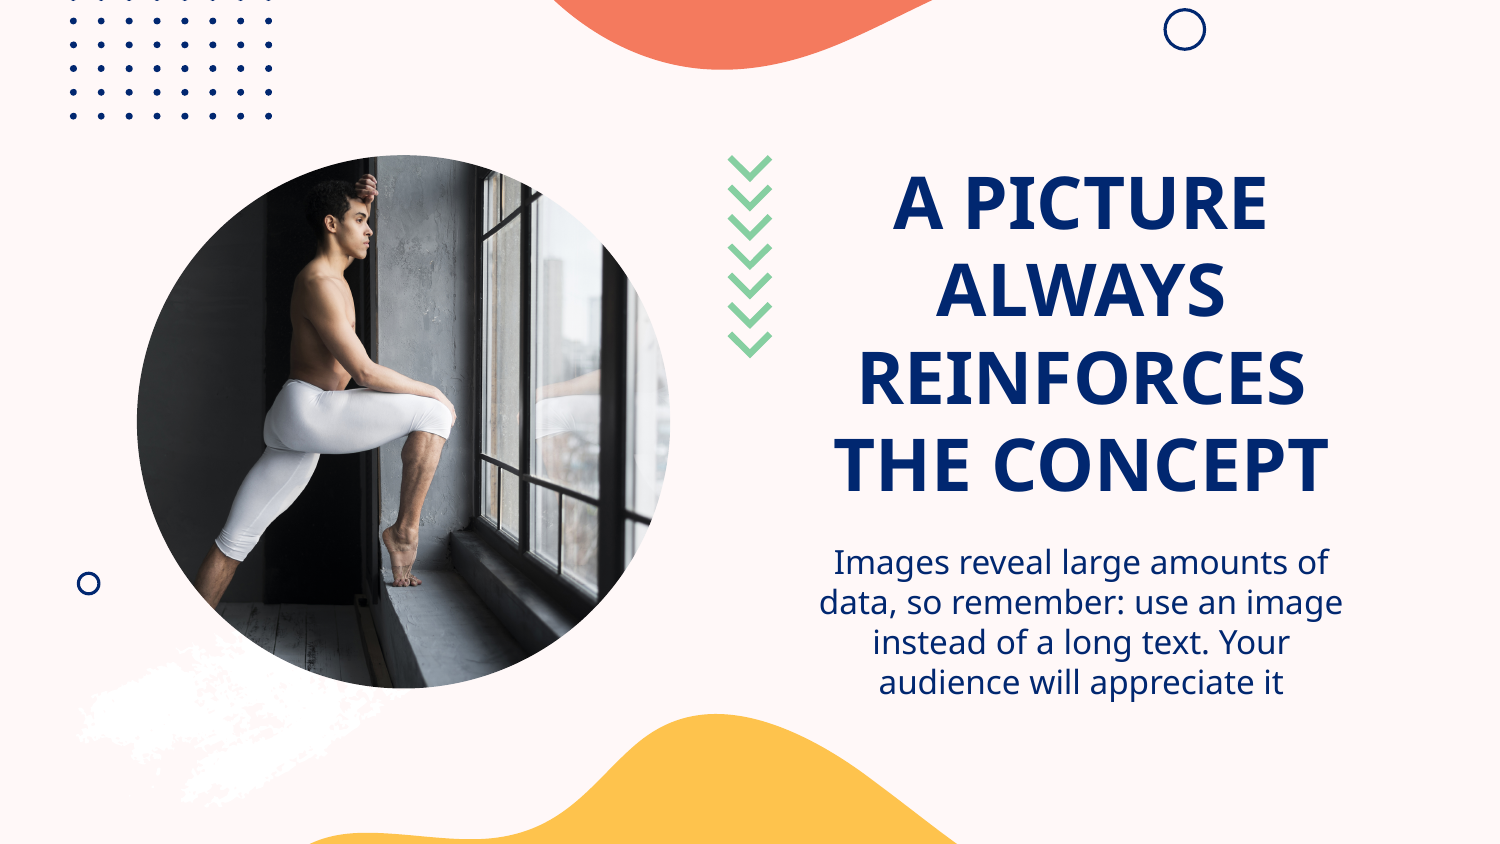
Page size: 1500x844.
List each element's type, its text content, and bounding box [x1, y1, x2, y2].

title A PICTURE ALWAYS REINFORCES THE CONCEPT [1208, 131, 1364, 531]
subtitle Images reveal large amounts of data, so remember: use an image instead of a long text. Your audience will appreciate it [800, 531, 1364, 712]
picture [136, 594, 671, 689]
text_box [78, 9, 1205, 594]
